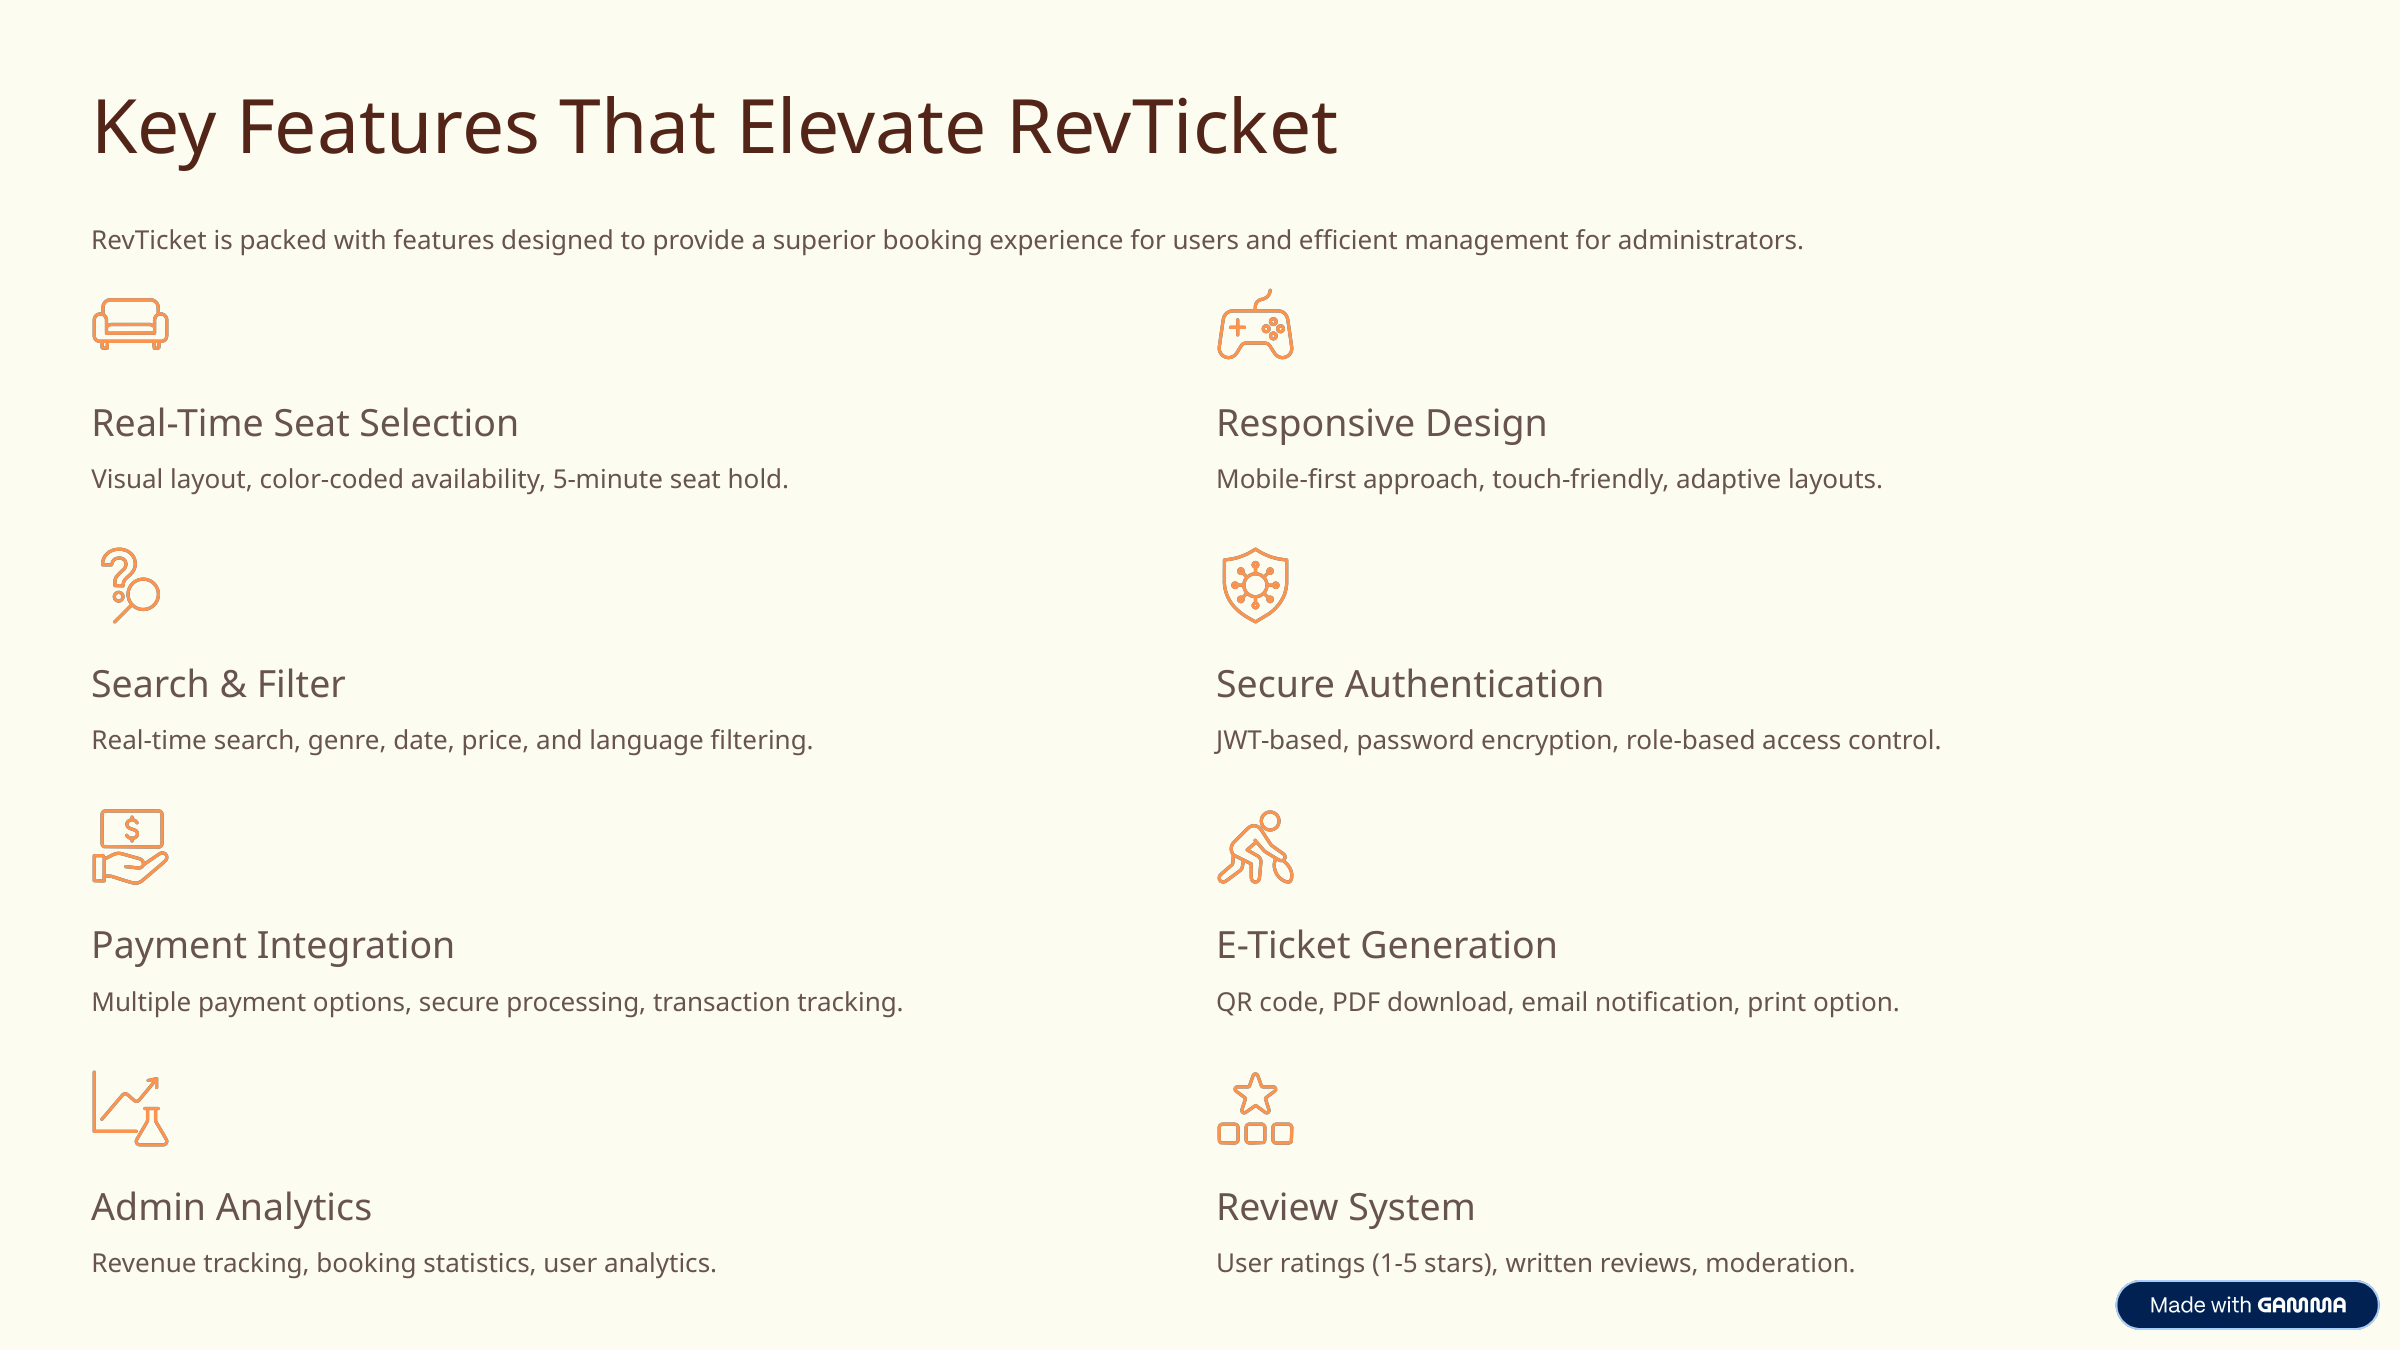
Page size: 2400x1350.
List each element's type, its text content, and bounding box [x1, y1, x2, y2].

text_box QR code, PDF download, email notification, print option. [1216, 983, 2309, 1018]
text_box JWT-based, password encryption, role-based access control. [1216, 721, 2309, 756]
picture [91, 807, 170, 887]
text_box Real-time search, genre, date, price, and language filtering. [91, 721, 1184, 756]
text_box Mobile-first approach, touch-friendly, adaptive layouts. [1216, 460, 2309, 495]
text_box Secure Authentication [1216, 657, 1594, 706]
text_box Real-Time Seat Selection [91, 395, 506, 445]
picture [1216, 284, 1295, 364]
text_box Visual layout, color-coded availability, 5-minute seat hold. [91, 460, 1184, 495]
text_box RevTicket is packed with features designed to provide a superior booking experience for users and efficient management for administrators. [91, 221, 2309, 256]
picture [91, 284, 170, 364]
text_box Search & Filter [91, 657, 467, 706]
picture [91, 1069, 170, 1148]
text_box User ratings (1-5 stars), written reviews, moderation. [1216, 1244, 2309, 1279]
text_box Responsive Design [1216, 395, 1592, 445]
picture [91, 546, 170, 625]
picture [2106, 1271, 2389, 1339]
text_box Key Features That Elevate RevTicket [91, 71, 1306, 170]
text_box Payment Integration [91, 918, 467, 968]
picture [1216, 546, 1295, 625]
picture [1216, 1069, 1295, 1148]
picture [1216, 807, 1295, 887]
text_box Admin Analytics [91, 1180, 467, 1229]
text_box Multiple payment options, secure processing, transaction tracking. [91, 983, 1184, 1018]
text_box E-Ticket Generation [1216, 918, 1592, 968]
text_box Review System [1216, 1180, 1592, 1229]
text_box Revenue tracking, booking statistics, user analytics. [91, 1244, 1184, 1279]
